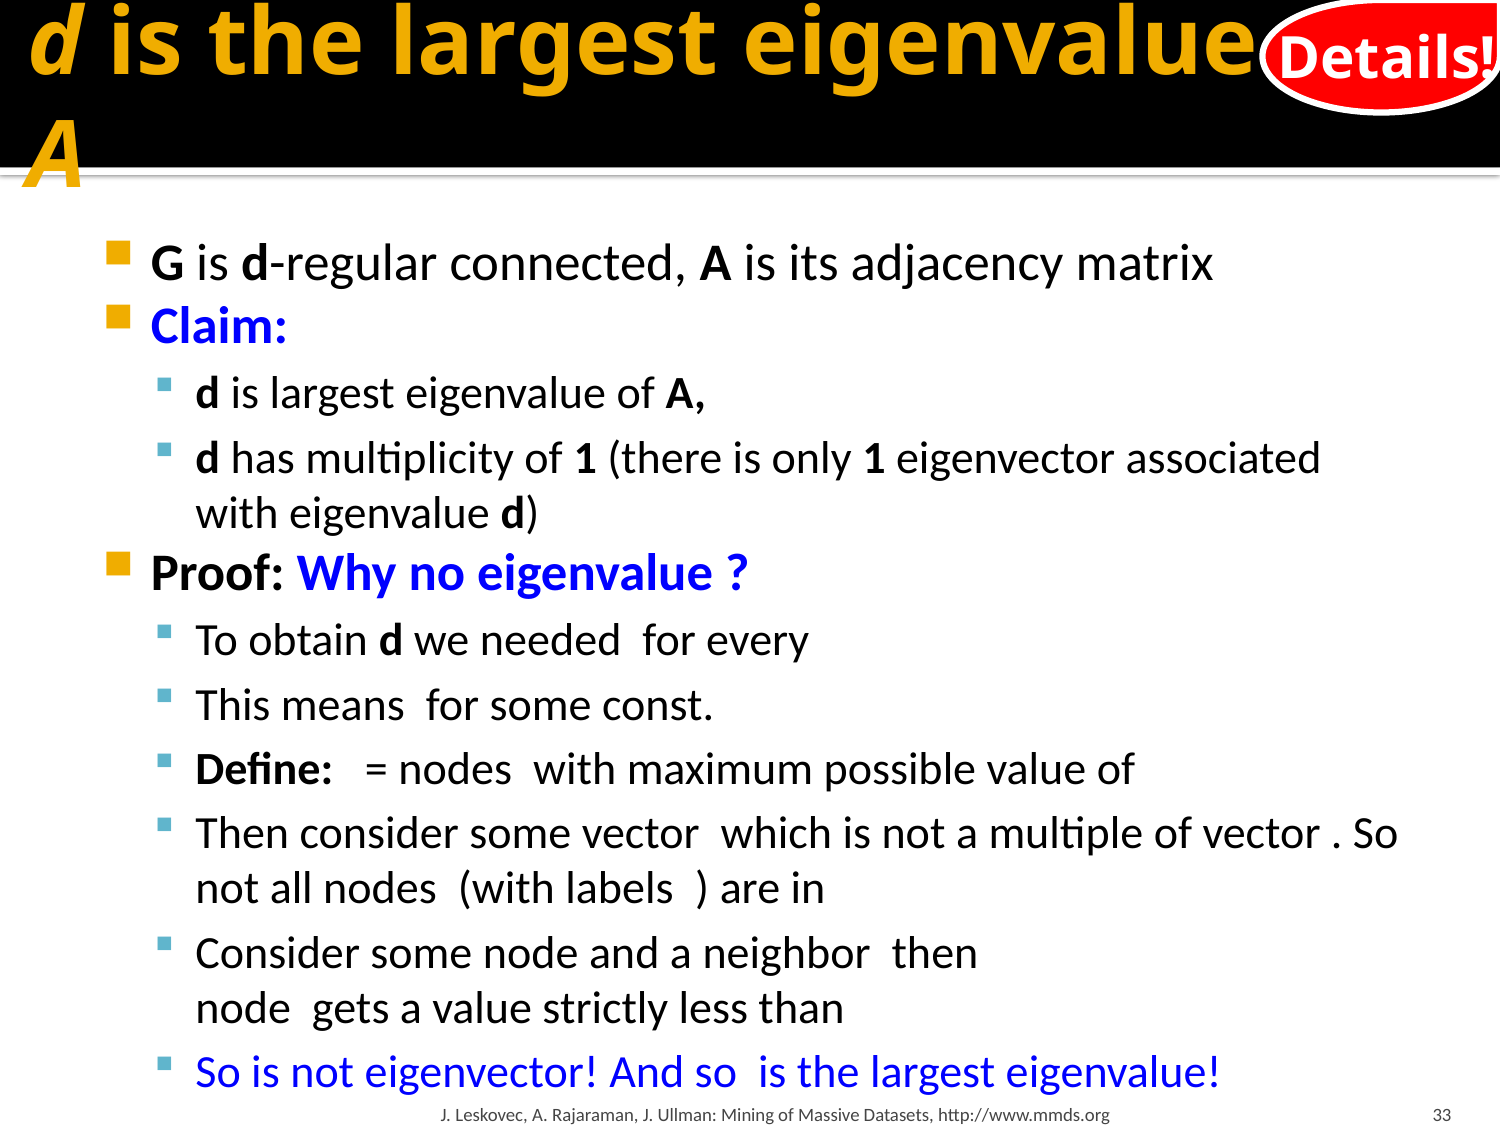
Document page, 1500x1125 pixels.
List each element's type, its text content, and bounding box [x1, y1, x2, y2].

slide_number 33 [1345, 1080, 1467, 1125]
title d is the largest eigenvalue of A [12, 12, 1425, 175]
footer J. Leskovec, A. Rajaraman, J. Ullman: Mining of Massive Datasets, http://www.mmds.org [433, 1080, 1337, 1125]
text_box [1262, 0, 1500, 113]
